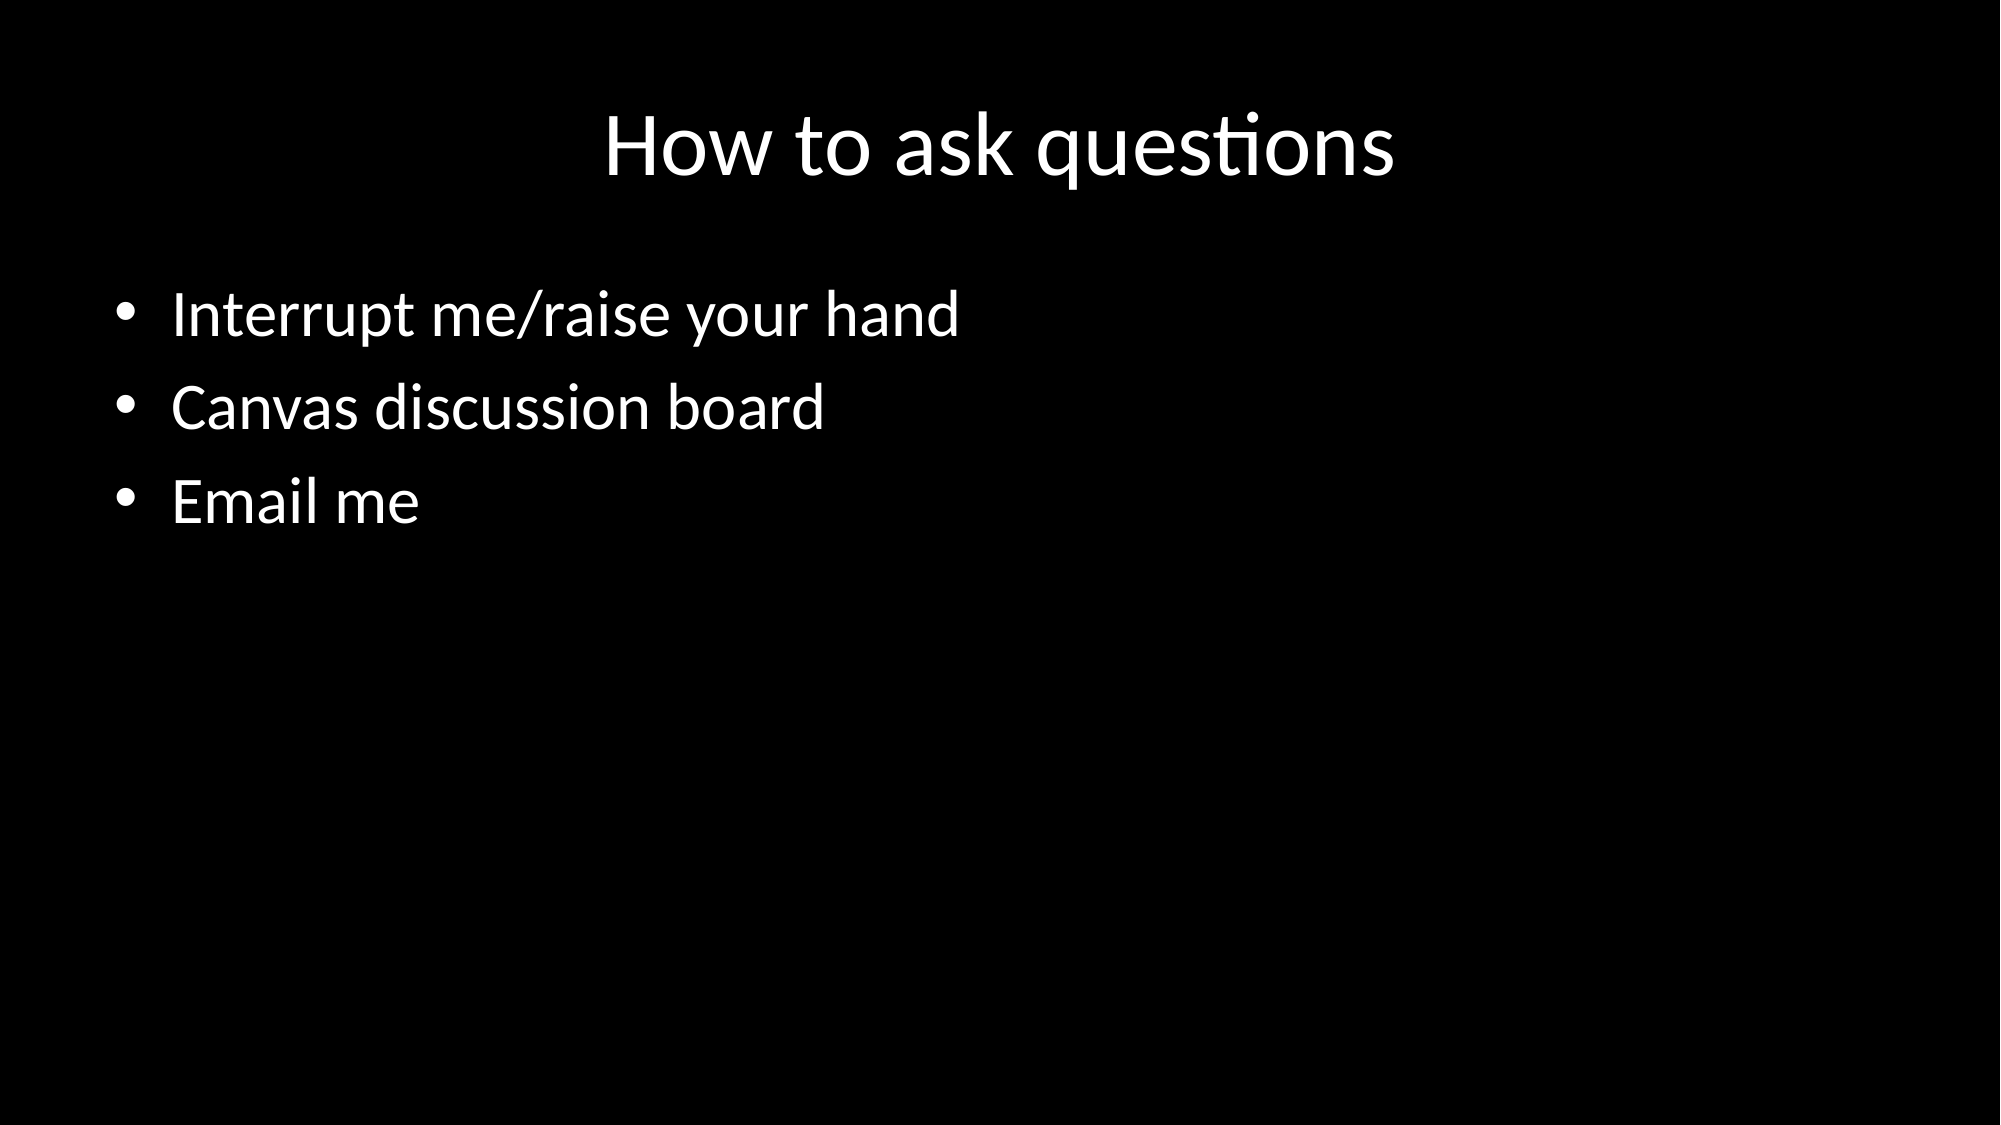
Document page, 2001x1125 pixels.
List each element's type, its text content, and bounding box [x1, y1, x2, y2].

title How to ask questions [99, 45, 1900, 233]
list Interrupt me/raise your hand Canvas discussion board Email me [99, 262, 1900, 1005]
